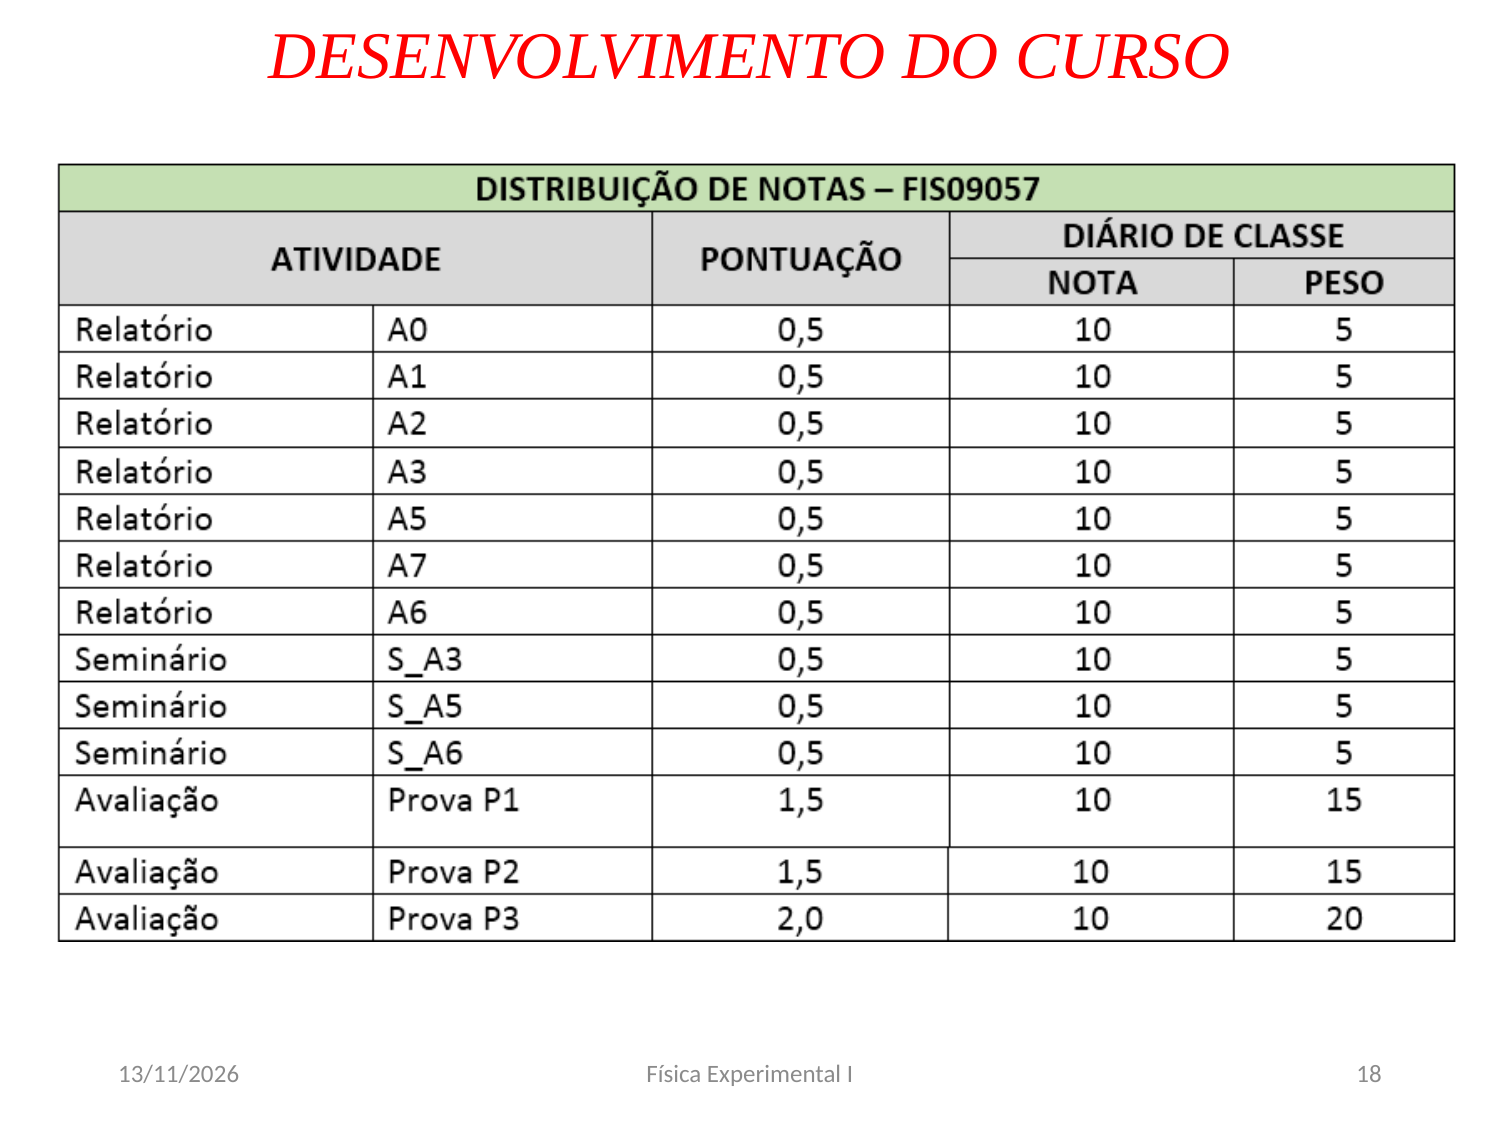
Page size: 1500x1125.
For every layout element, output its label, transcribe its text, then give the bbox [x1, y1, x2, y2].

picture [55, 159, 1459, 942]
title DESENVOLVIMENTO DO CURSO [0, 0, 1500, 166]
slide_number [103, 1042, 441, 1103]
slide_number 18 [1059, 1042, 1397, 1103]
footer Física Experimental I [496, 1042, 1004, 1103]
